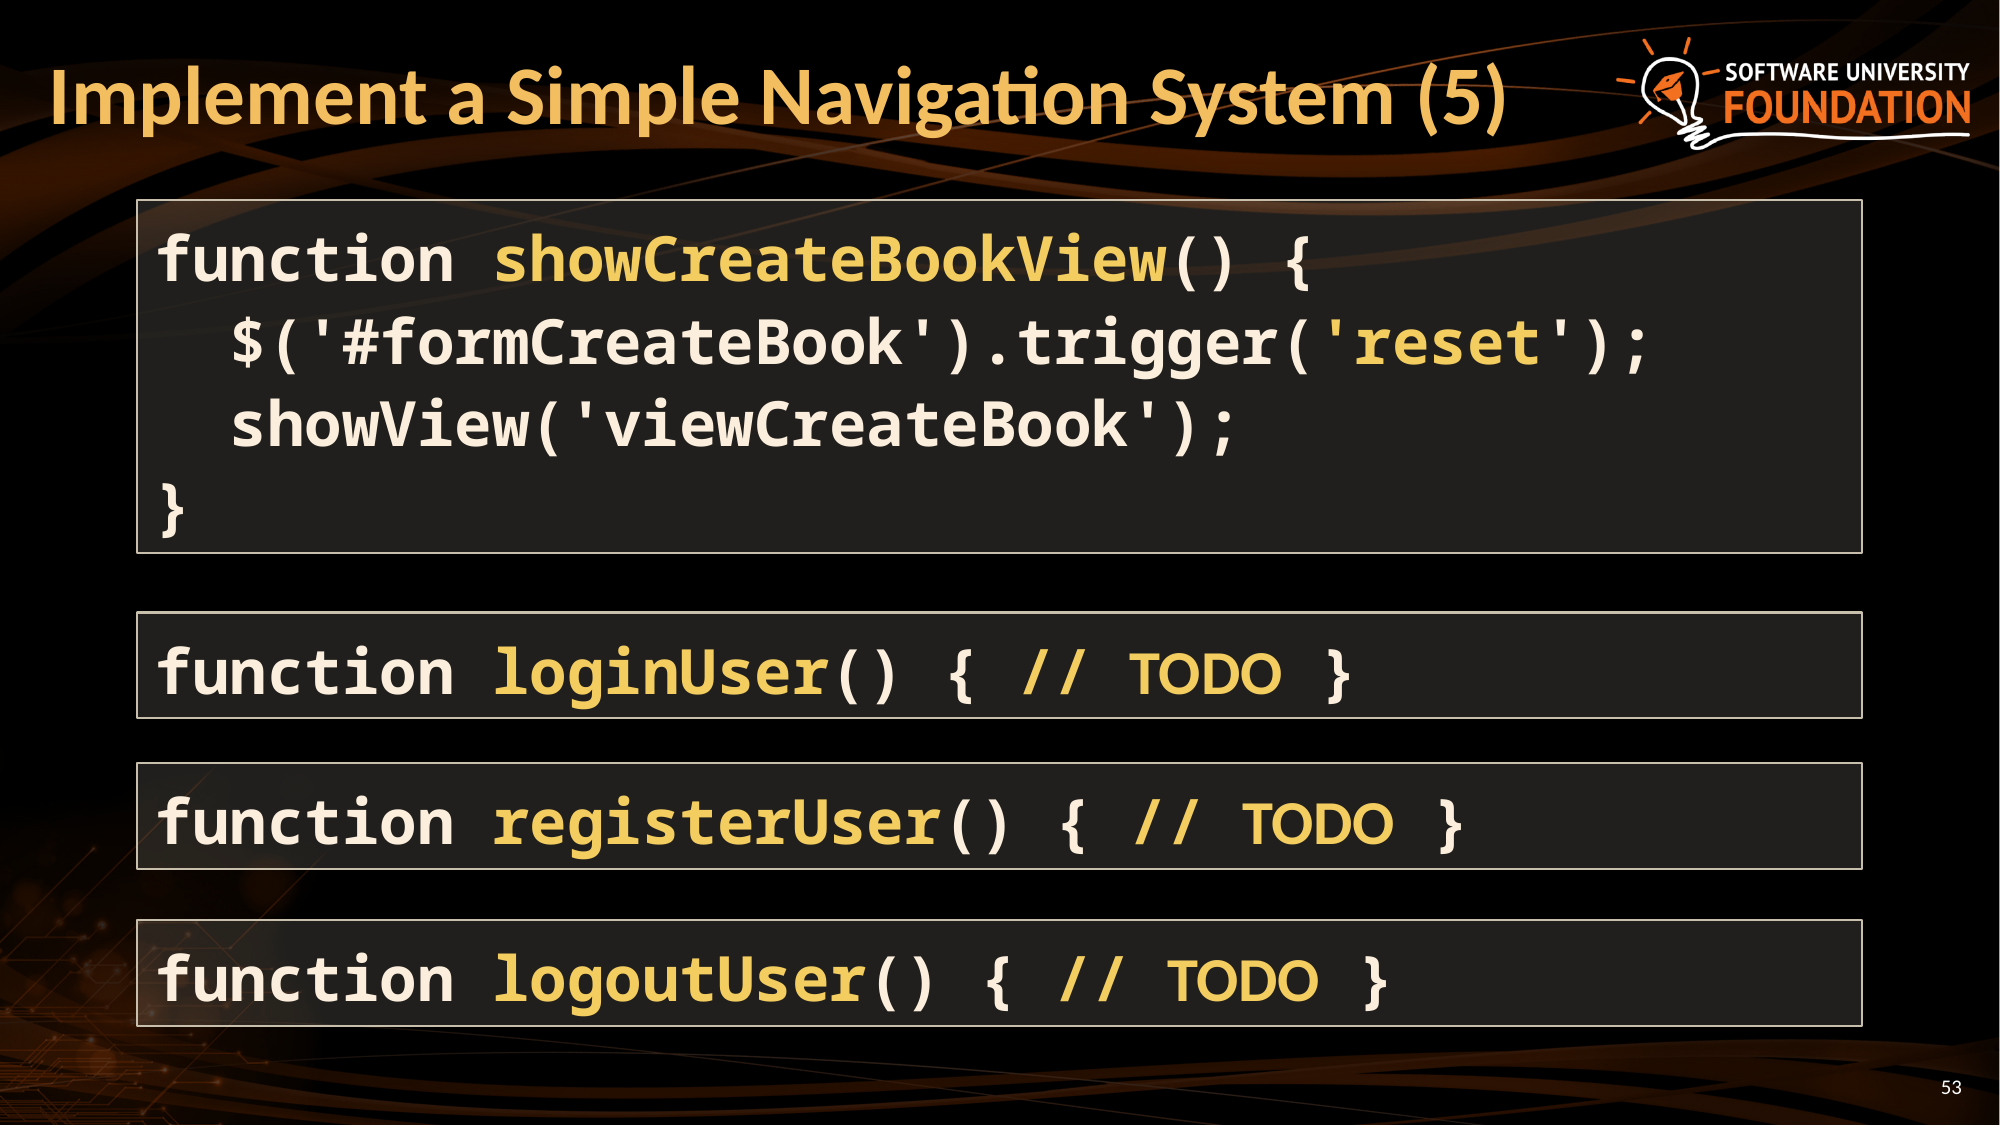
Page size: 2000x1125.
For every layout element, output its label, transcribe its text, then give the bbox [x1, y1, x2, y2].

text_box function loginUser() { // TODO } [136, 612, 1863, 719]
slide_number 53 [1897, 1070, 1968, 1103]
title Implement a Simple Navigation System (5) [30, 6, 1602, 189]
picture [0, 0, 2000, 1125]
text_box function registerUser() { // TODO } [136, 762, 1863, 869]
text_box function showCreateBookView() { $('#formCreateBook').trigger('reset'); showView('viewCreateBook'); } [136, 199, 1863, 554]
text_box function logoutUser() { // TODO } [136, 920, 1863, 1027]
